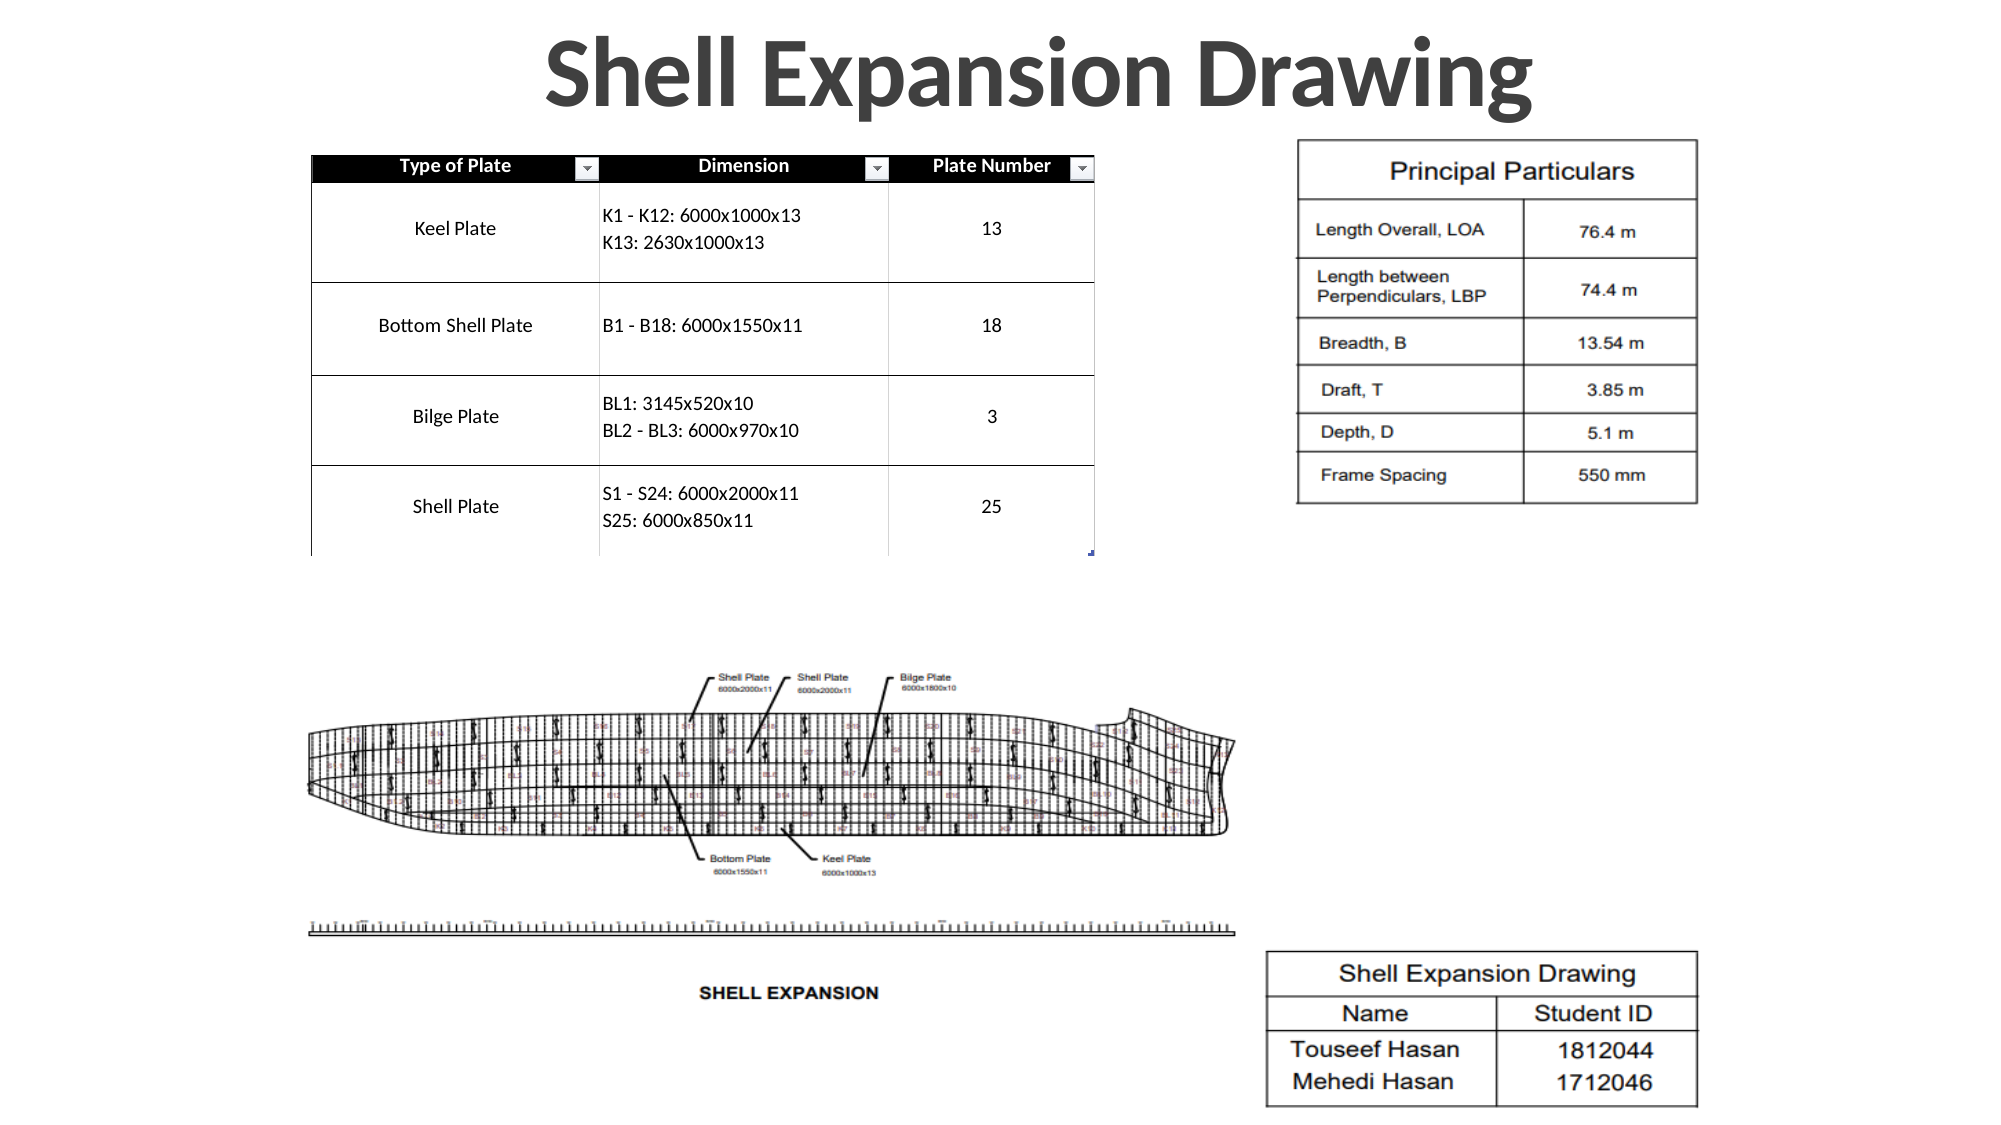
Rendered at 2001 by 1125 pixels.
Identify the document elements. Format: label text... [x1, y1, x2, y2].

text_box Shell Expansion Drawing [159, 17, 1919, 256]
picture [247, 117, 1719, 1125]
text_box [310, 154, 1096, 558]
